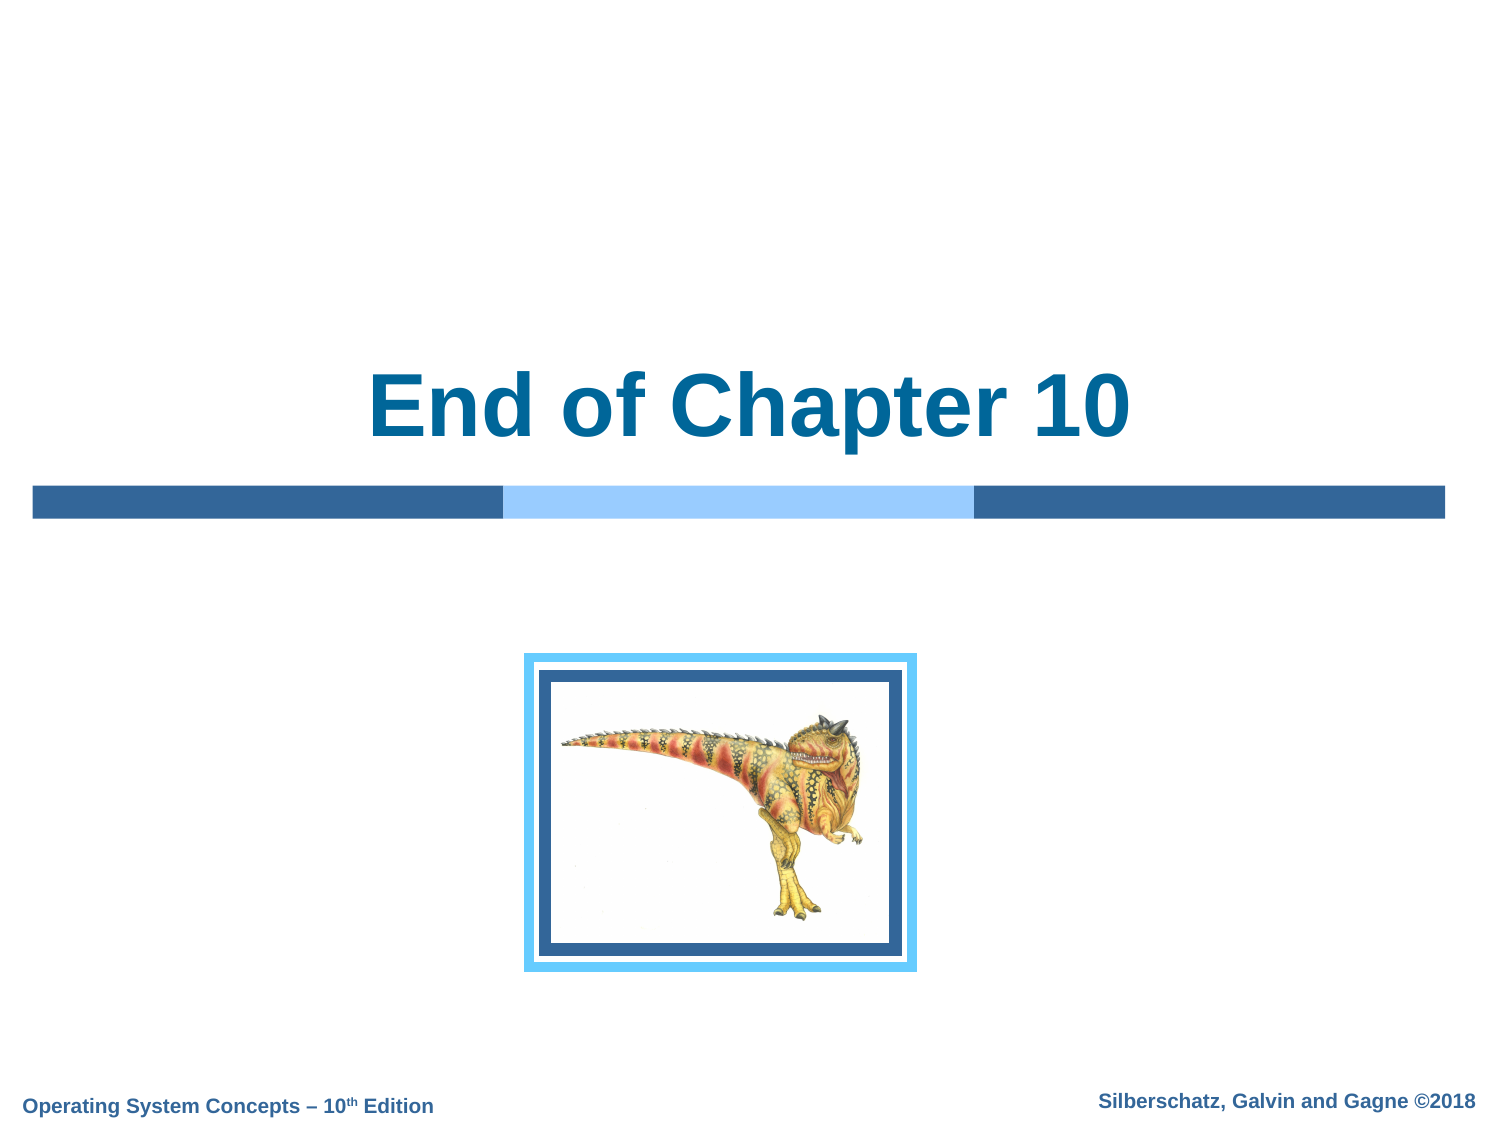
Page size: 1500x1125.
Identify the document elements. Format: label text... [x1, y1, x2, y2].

title End of Chapter 10 [112, 112, 1388, 462]
picture [551, 682, 889, 943]
